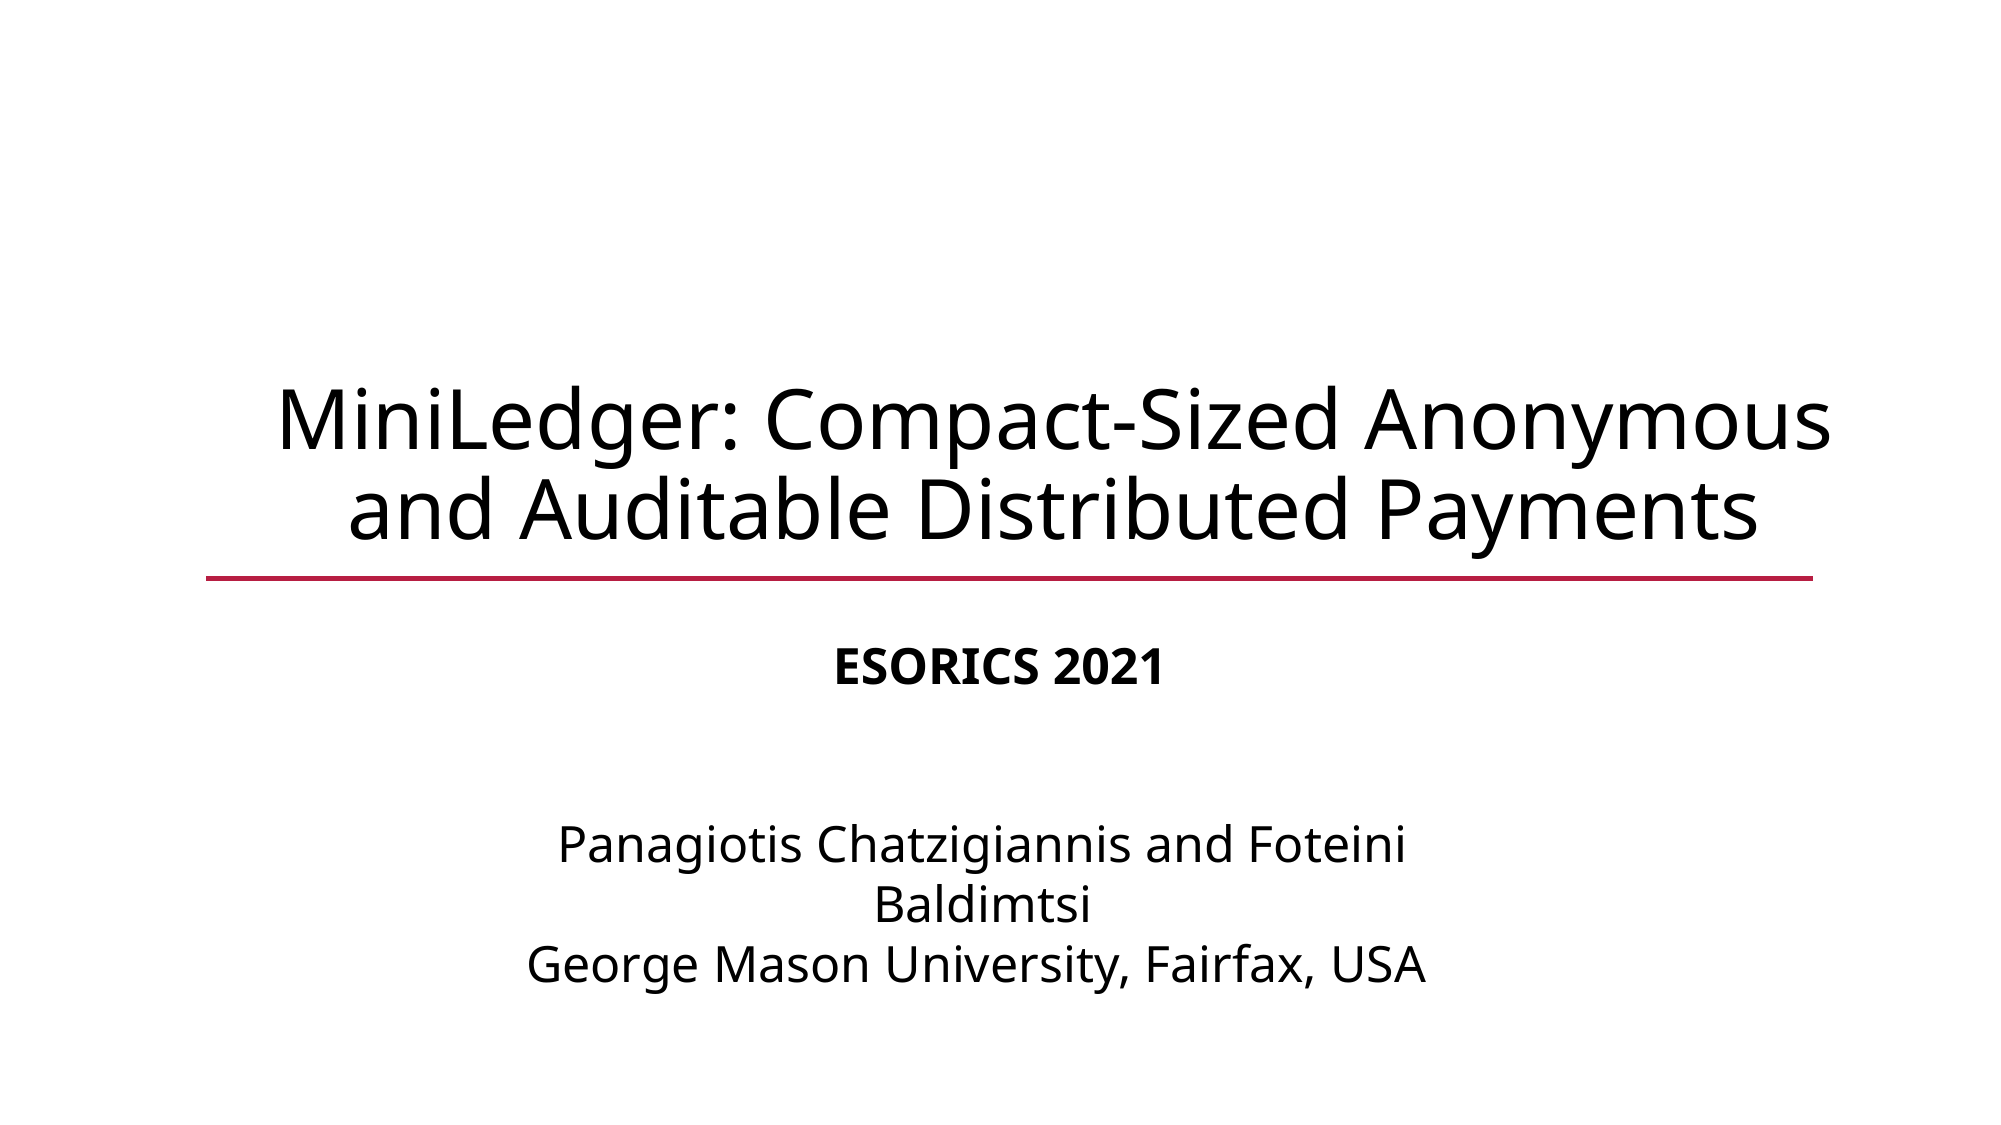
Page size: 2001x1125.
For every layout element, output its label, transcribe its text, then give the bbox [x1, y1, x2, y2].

text_box ESORICS 2021 [672, 627, 1328, 703]
text_box Panagiotis Chatzigiannis and Foteini Baldimtsi George Mason University, Fairfax, USA [477, 805, 1488, 1001]
title MiniLedger: Compact-Sized Anonymous and Auditable Distributed Payments [190, 251, 1920, 558]
